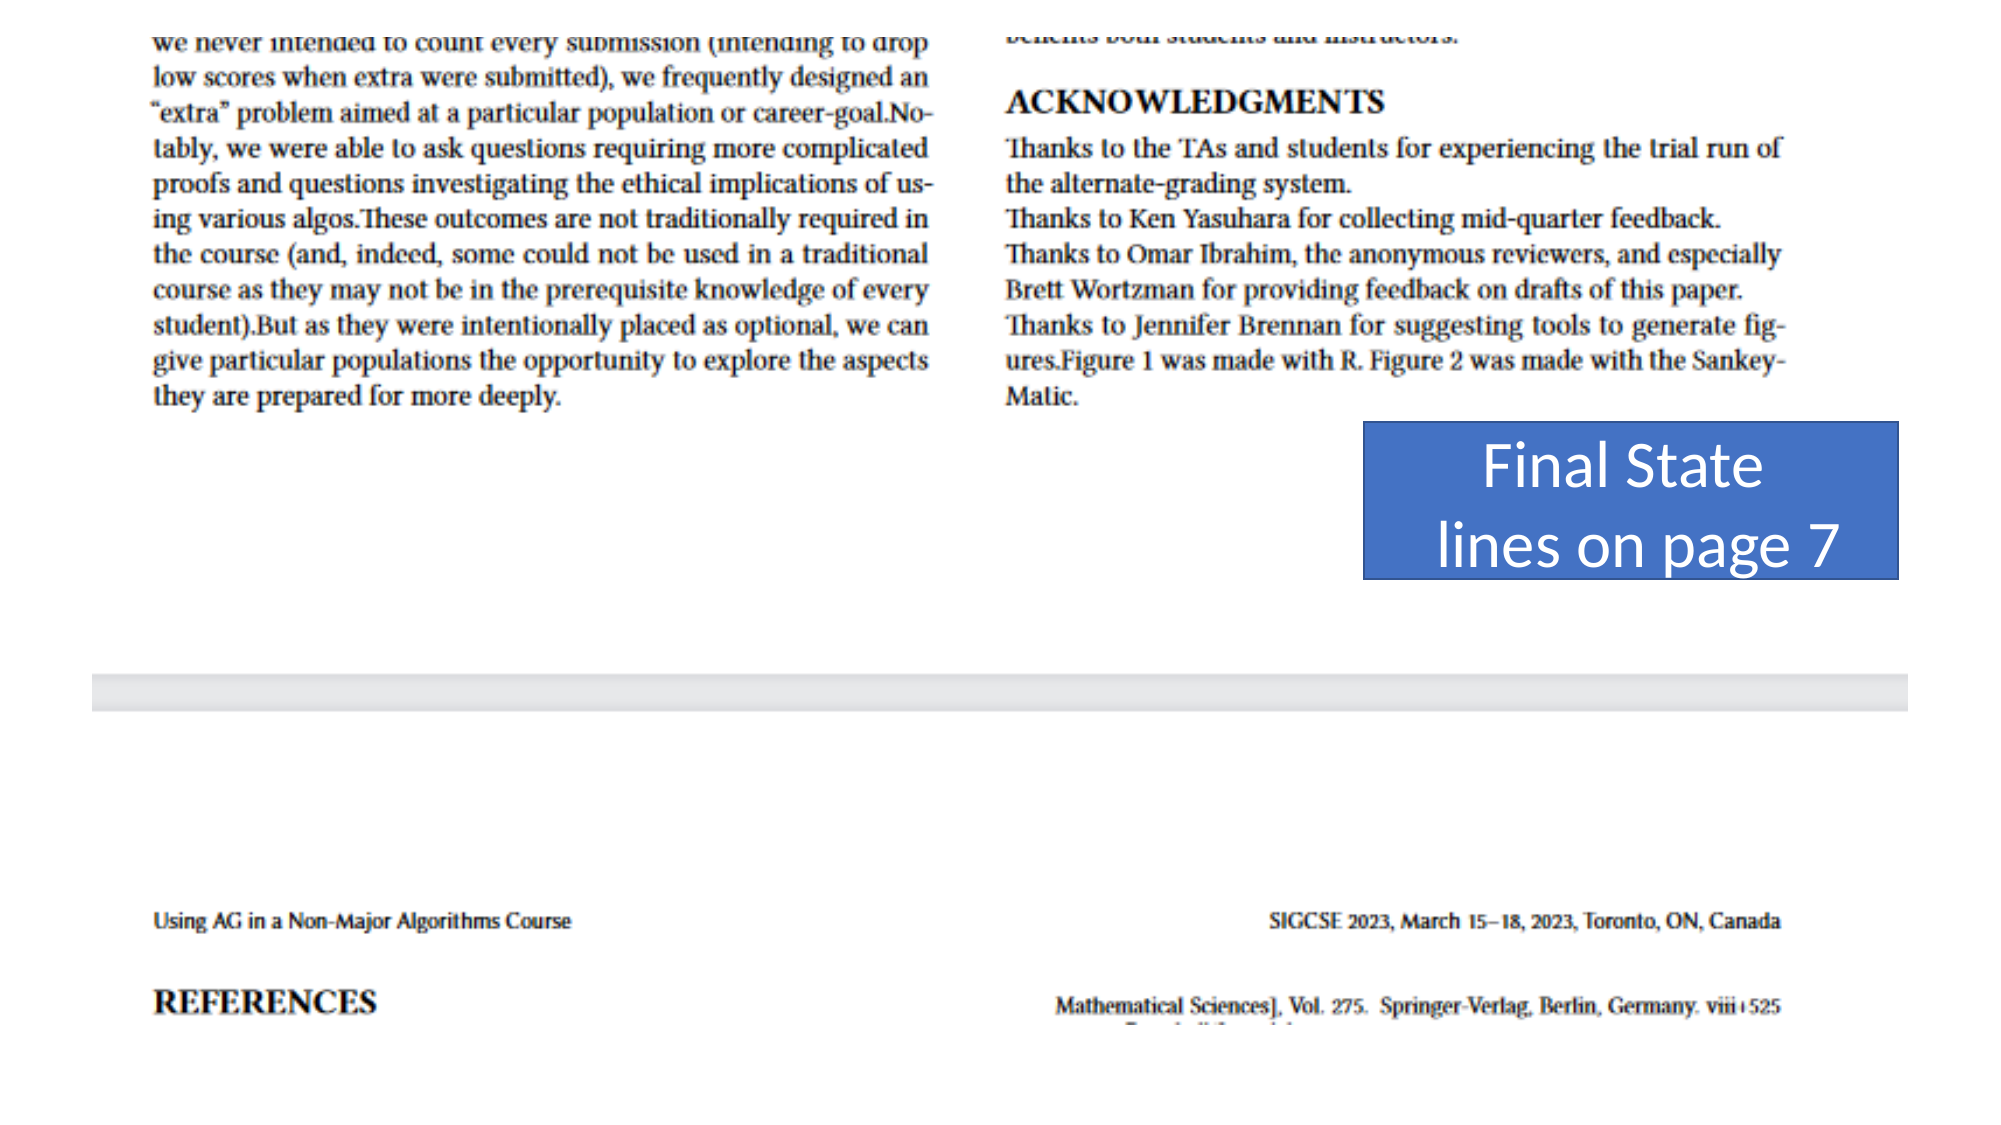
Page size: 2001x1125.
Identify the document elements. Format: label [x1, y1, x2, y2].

picture [92, 37, 1908, 1025]
